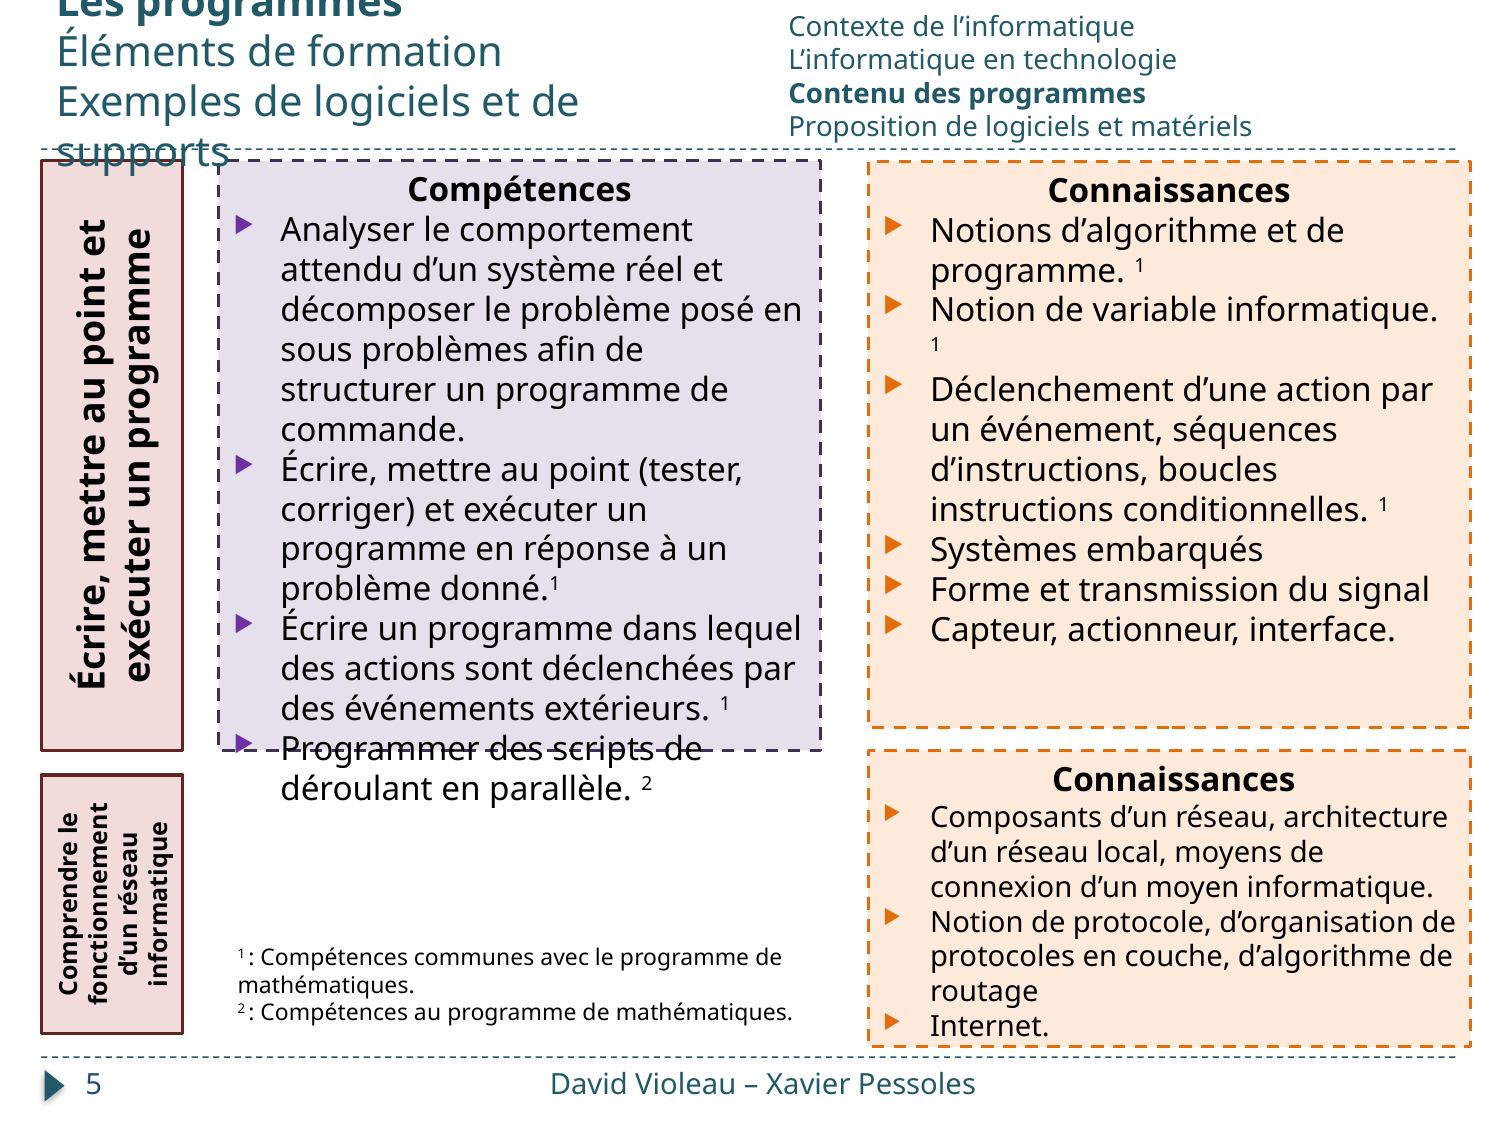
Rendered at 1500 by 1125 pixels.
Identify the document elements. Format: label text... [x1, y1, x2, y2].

text_box Écrire, mettre au point et exécuter un programme [40, 159, 184, 752]
text_box Connaissances Composants d’un réseau, architecture d’un réseau local, moyens de connexion d’un moyen informatique. Notion de protocole, d’organisation de protocoles en couche, d’algorithme de routage Internet. [867, 749, 1472, 1048]
text_box Compétences Analyser le comportement attendu d’un système réel et décomposer le problème posé en sous problèmes afin de structurer un programme de commande. Écrire, mettre au point (tester, corriger) et exécuter un programme en réponse à un problème donné.1 Écrire un programme dans lequel des actions sont déclenchées par des événements extérieurs. 1 Programmer des scripts de déroulant en parallèle. 2 [217, 159, 822, 752]
text_box Connaissances Notions d’algorithme et de programme. 1 Notion de variable informatique. 1 Déclenchement d’une action par un événement, séquences d’instructions, boucles instructions conditionnelles. 1 Systèmes embarqués Forme et transmission du signal Capteur, actionneur, interface. [867, 160, 1472, 729]
text_box Les programmes Éléments de formation Exemples de logiciels et de supports [41, 0, 727, 149]
slide_number 5 [70, 1057, 396, 1118]
footer David Violeau – Xavier Pessoles [475, 1057, 1051, 1118]
text_box 1 : Compétences communes avec le programme de mathématiques. 2 : Compétences au programme de mathématiques. [222, 935, 826, 1033]
text_box Comprendre le fonctionnement d’un réseau informatique [40, 773, 184, 1035]
text_box Contexte de l’informatique L’informatique en technologie Contenu des programmes Proposition de logiciels et matériels [773, 0, 1459, 151]
